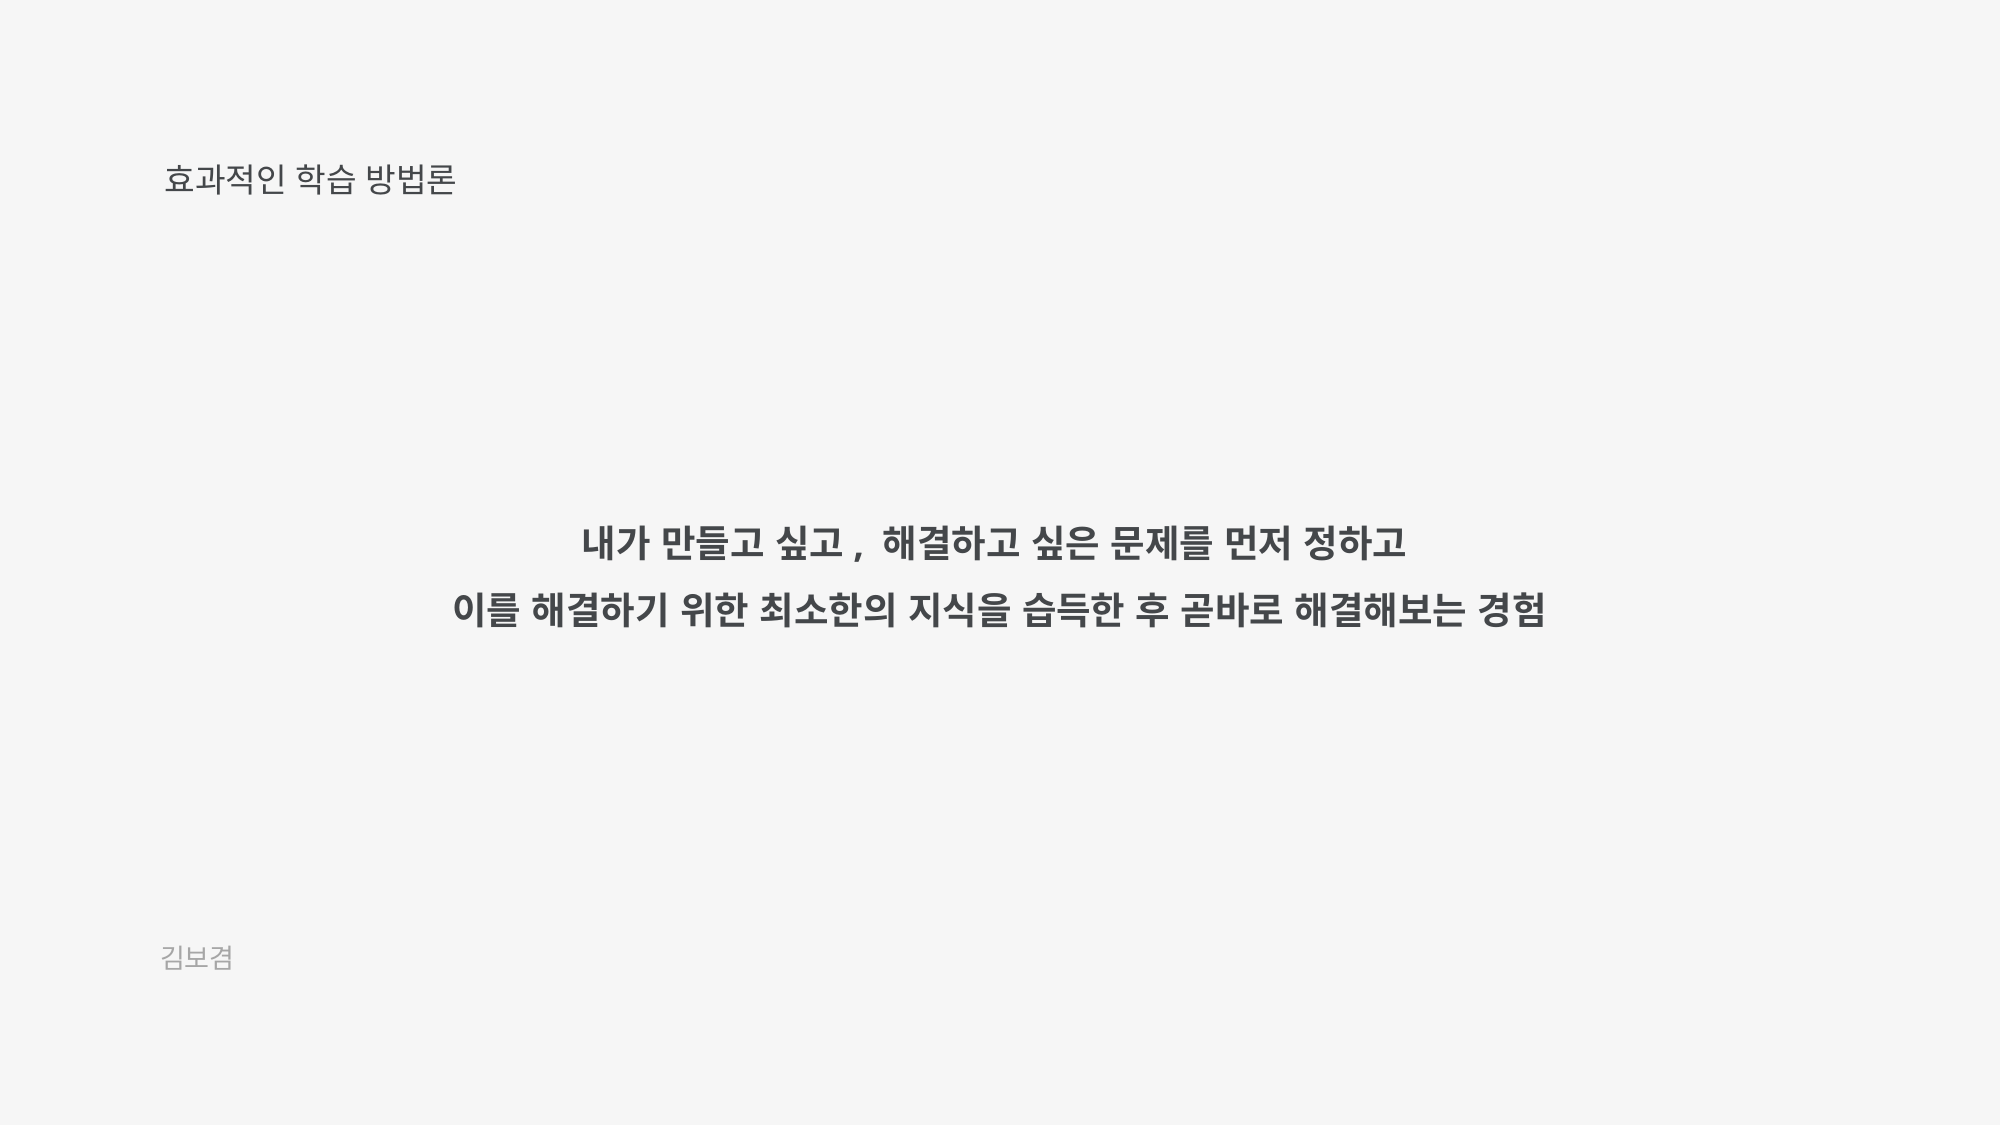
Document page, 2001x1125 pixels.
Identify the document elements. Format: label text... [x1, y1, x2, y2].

text_box 김보겸 [145, 934, 257, 982]
text_box 효과적인 학습 방법론 [150, 151, 556, 207]
text_box 내가 만들고 싶고, 해결하고 싶은 문제를 먼저 정하고 이를 해결하기 위한 최소한의 지식을 습득한 후 곧바로 해결해보는 경험 [382, 490, 1617, 640]
